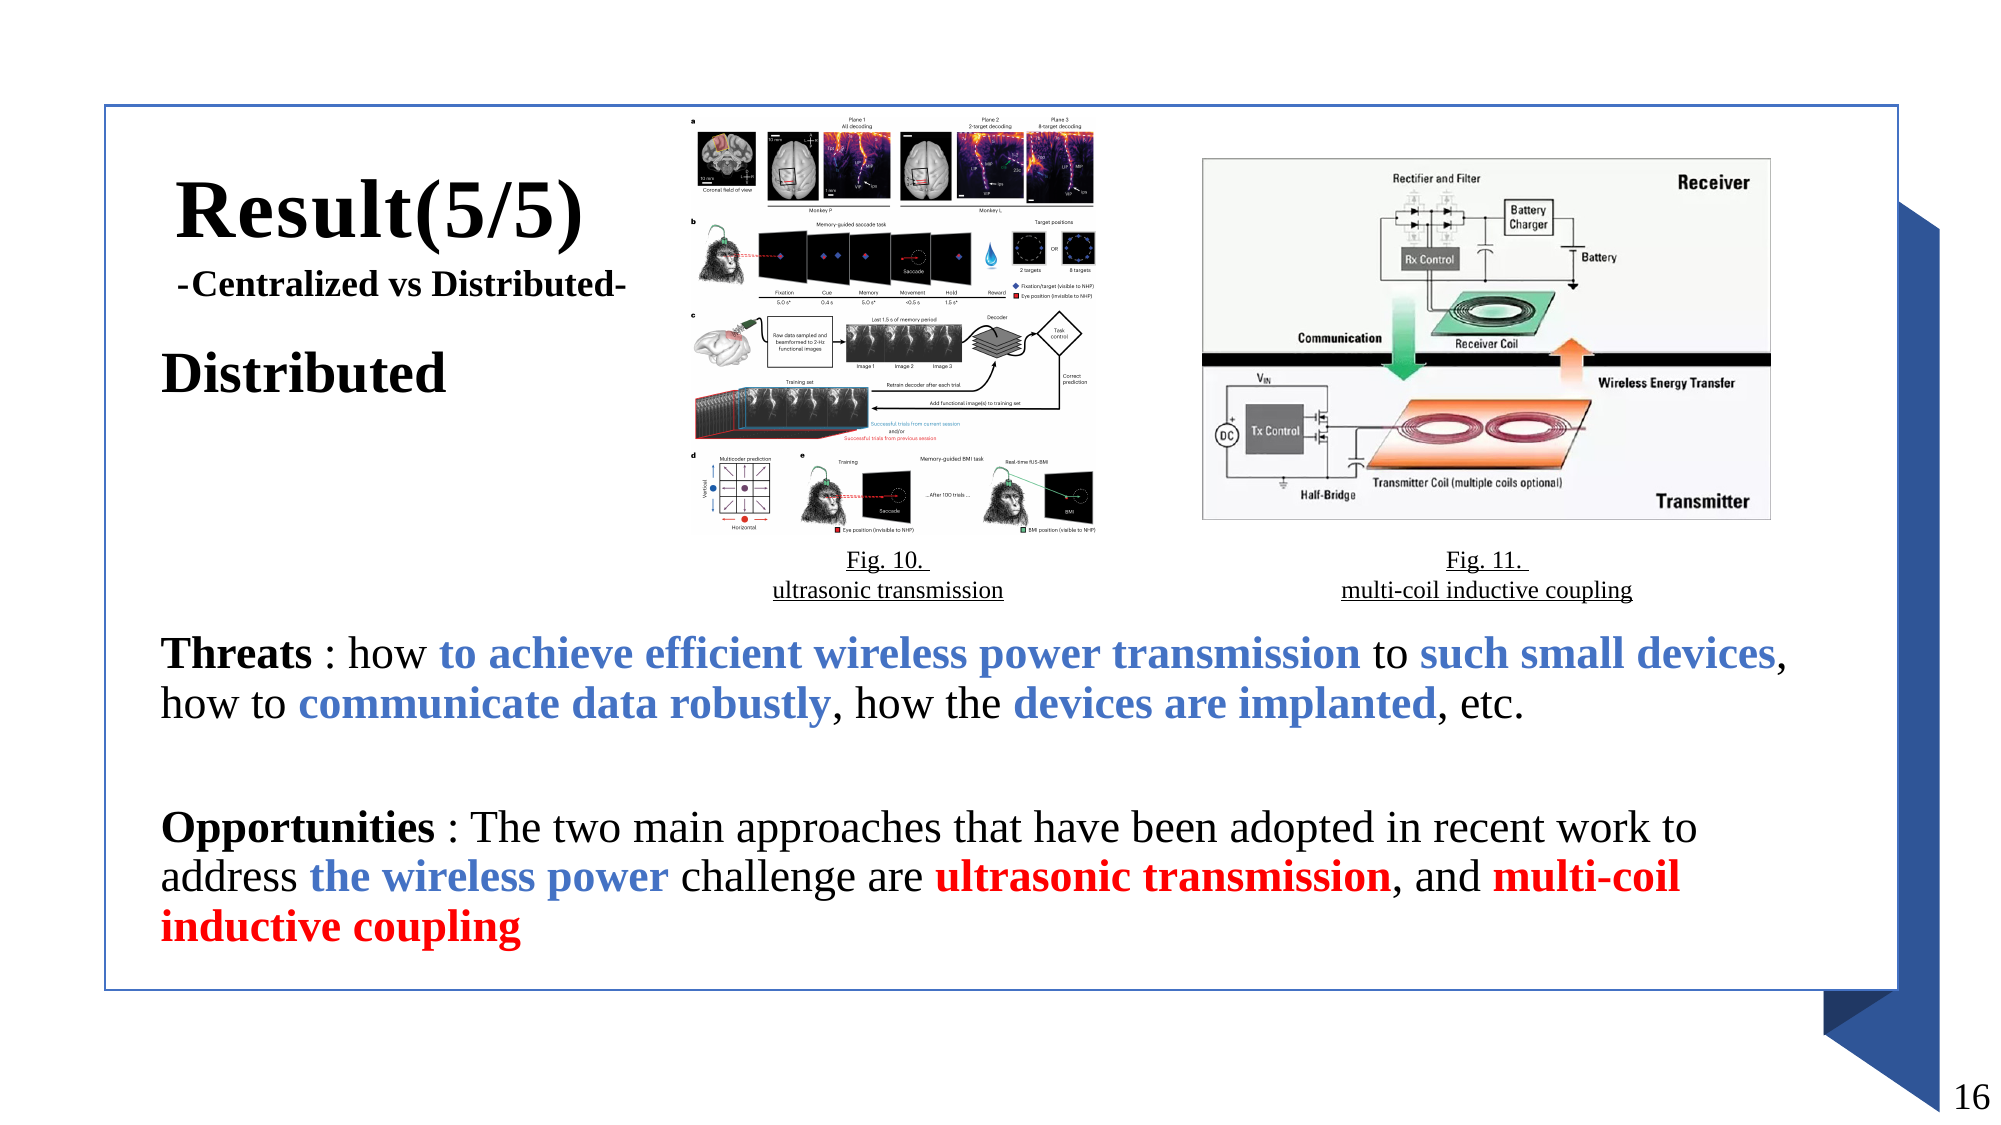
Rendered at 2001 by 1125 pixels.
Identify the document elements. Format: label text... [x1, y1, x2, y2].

picture [1202, 158, 1771, 520]
text_box [104, 312, 1899, 990]
text_box [1825, 611, 1940, 1112]
picture [691, 117, 1096, 536]
text_box Threats : how to achieve efficient wireless power transmission to such small devices, how to communicate data robustly, how the devices are implanted, etc. Opportunities : The two main approaches that have been adopted in recent work to address the wireless power challenge are ultrasonic transmission, and multi-coil inductive coupling [145, 664, 1855, 917]
text_box -Centralized vs Distributed- [82, 251, 691, 312]
text_box 16 [1938, 1064, 2000, 1125]
text_box [1899, 201, 1940, 535]
text_box [1823, 990, 1893, 1036]
text_box [104, 105, 1899, 535]
text_box Fig. 11. multi-coil inductive coupling [1035, 535, 1940, 611]
text_box Result(5/5) [160, 146, 691, 251]
text_box Fig. 10. ultrasonic transmission [435, 535, 1035, 611]
text_box Distributed [147, 326, 691, 412]
